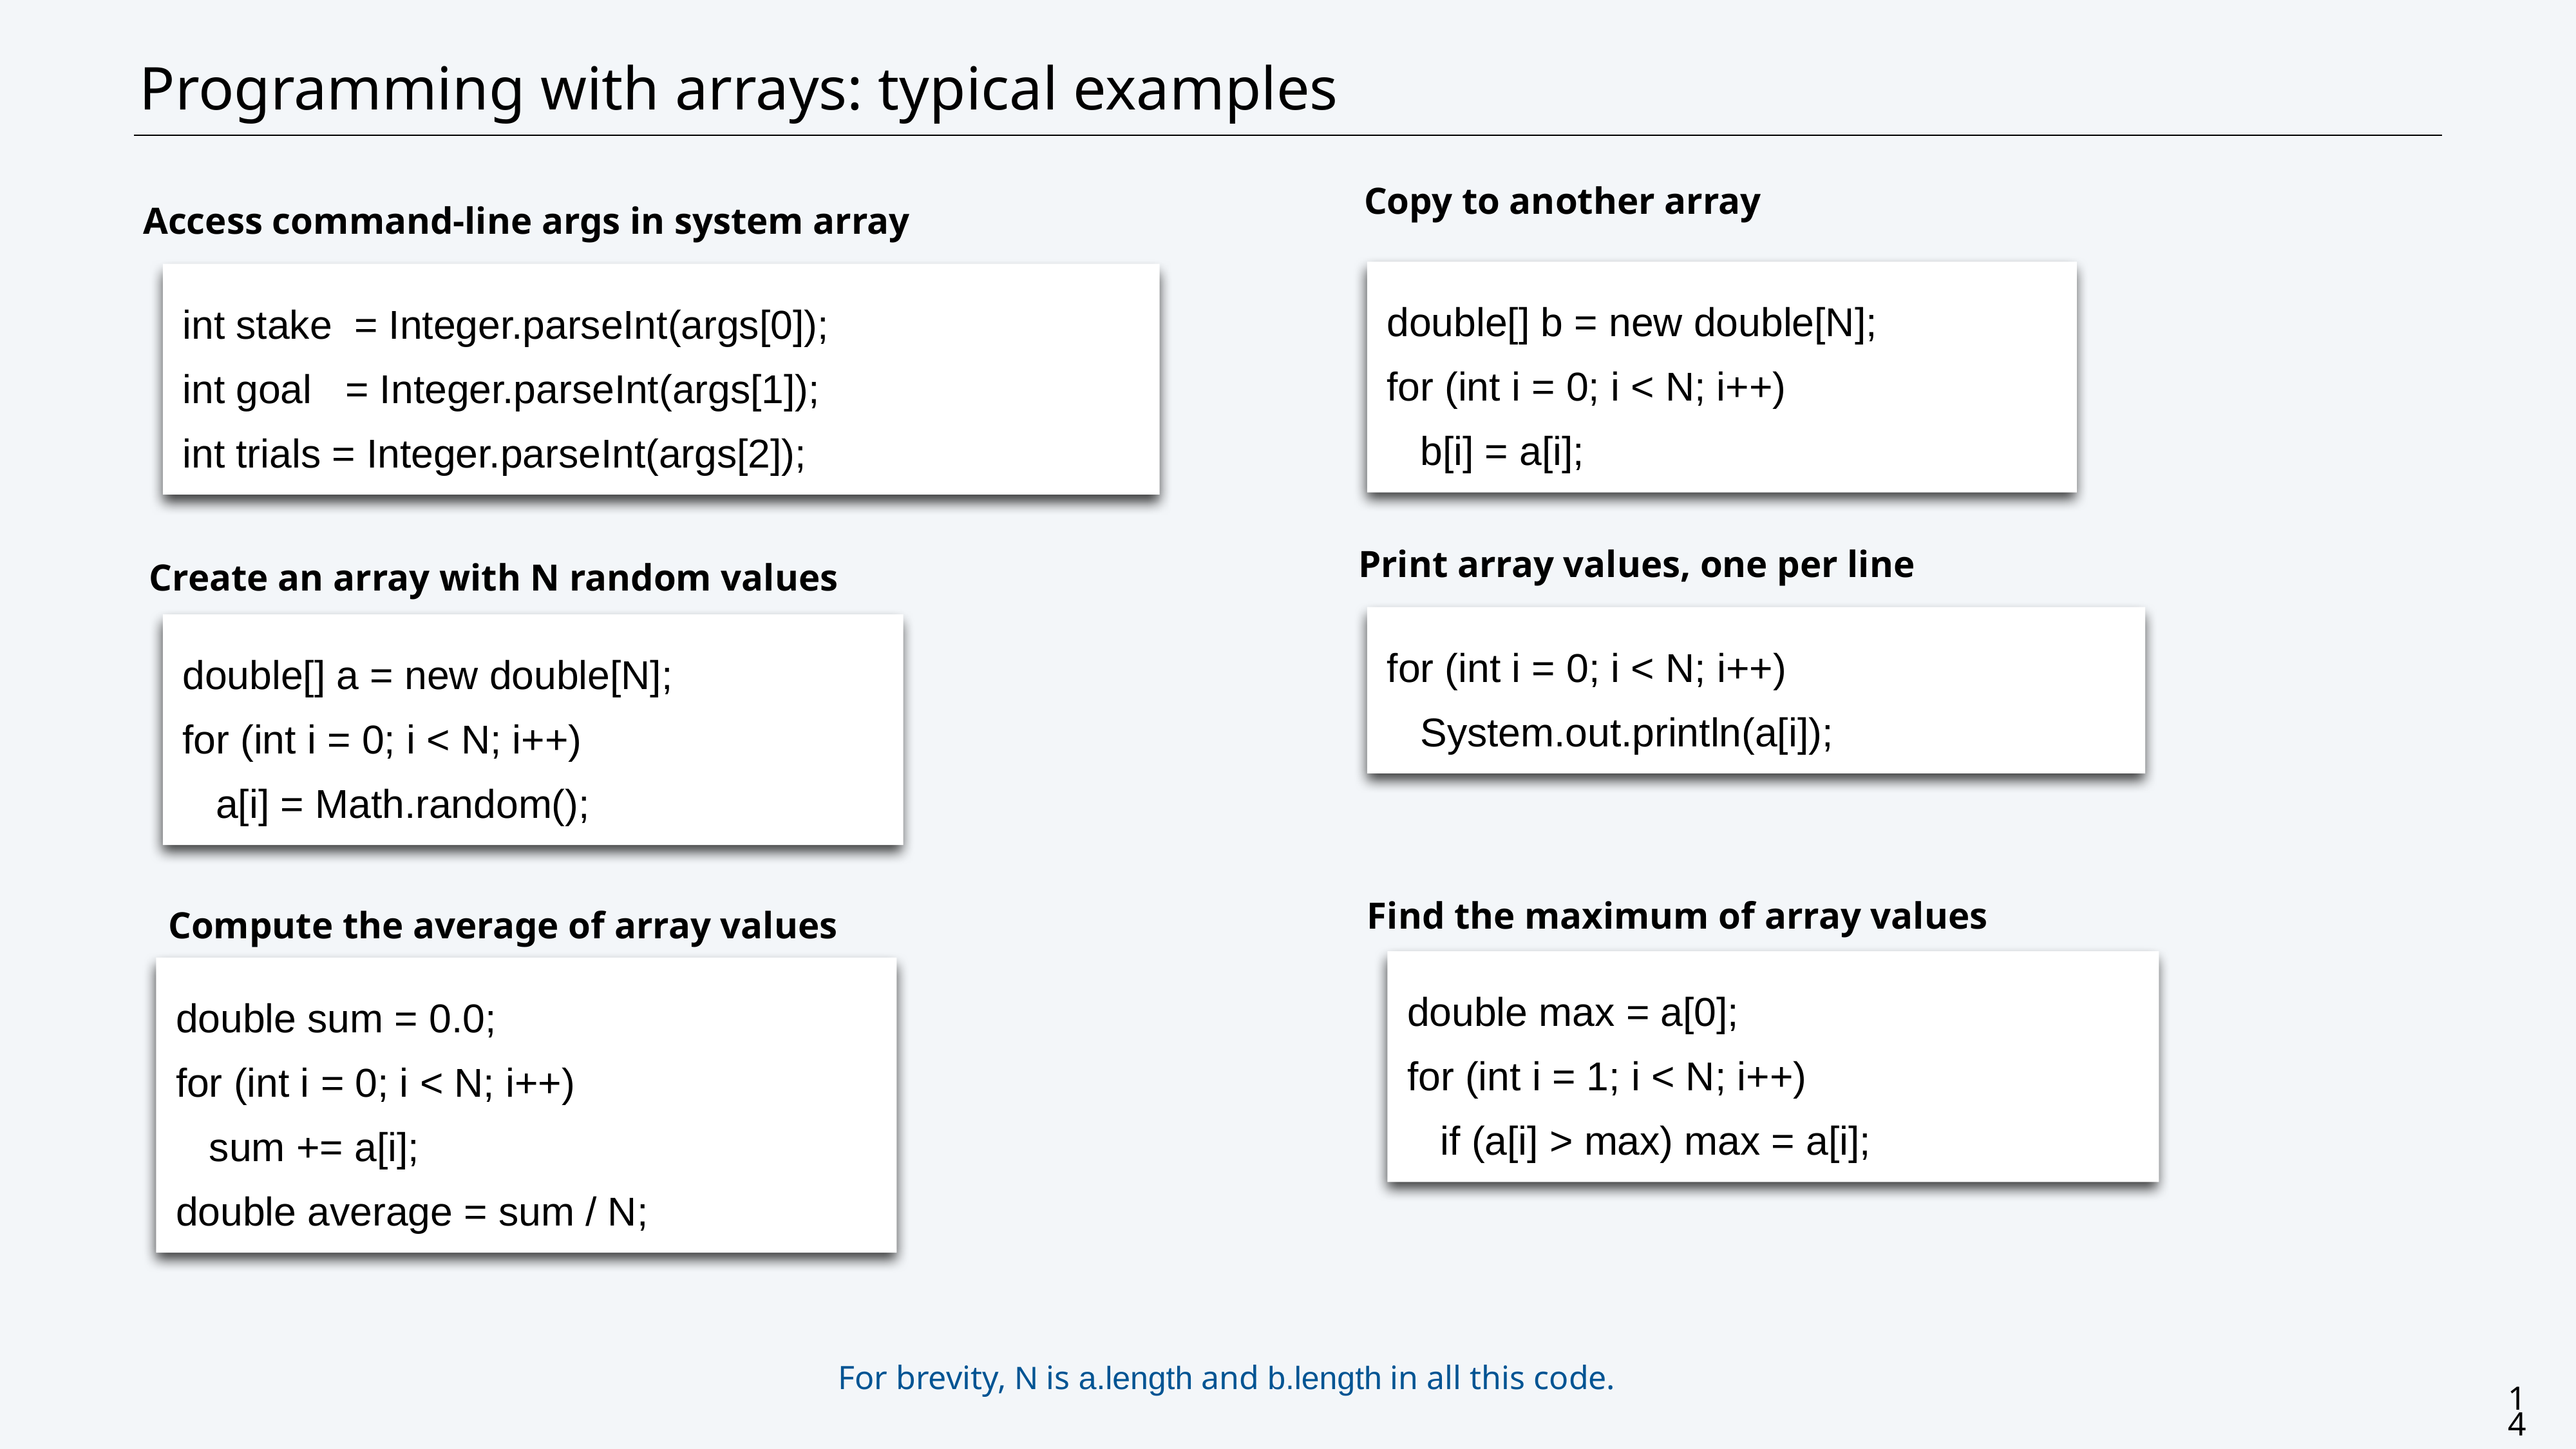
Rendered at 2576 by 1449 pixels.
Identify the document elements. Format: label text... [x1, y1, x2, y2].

text_box For brevity, N is a.length and b.length in all this code. [833, 1352, 1622, 1401]
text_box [1352, 887, 2159, 1166]
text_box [1352, 173, 2078, 477]
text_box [1344, 536, 2146, 758]
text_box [134, 549, 904, 829]
slide_number 14 [2503, 1379, 2546, 1426]
text_box int stake = Integer.parseInt(args[0]); int goal = Integer.parseInt(args[1]); int trials = Integer.parseInt(args[2]); [162, 263, 1160, 495]
text_box Access command-line args in system array [137, 193, 916, 247]
title Programming with arrays: typical examples [133, 39, 2320, 136]
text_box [152, 897, 897, 1237]
